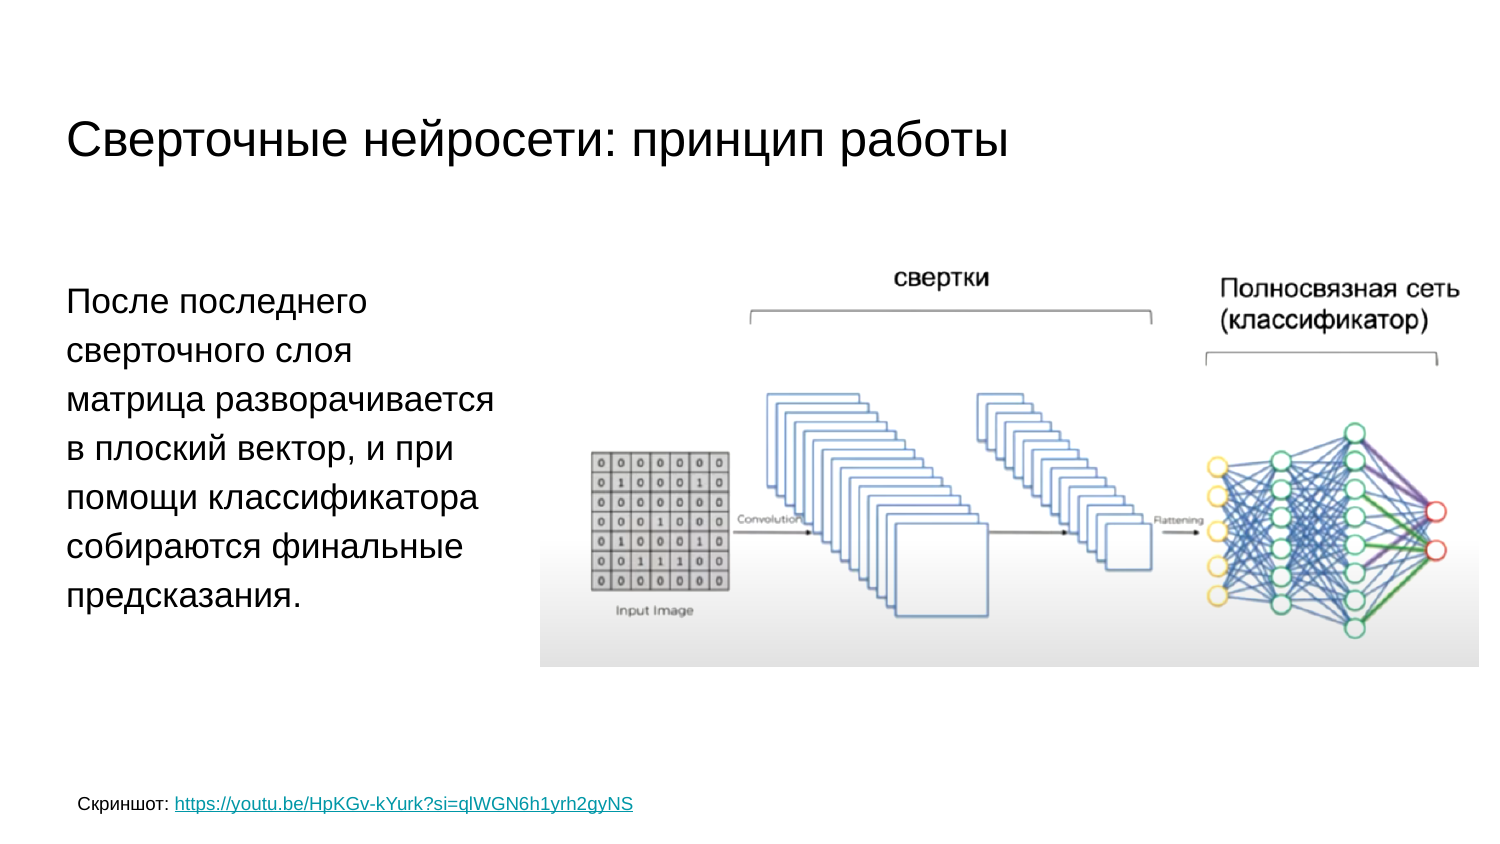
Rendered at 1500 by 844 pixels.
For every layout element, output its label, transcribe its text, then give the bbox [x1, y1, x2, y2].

title Сверточные нейросети: принцип работы [51, 58, 1479, 182]
text_box Скриншот: https://youtu.be/HpKGv-kYurk?si=qlWGN6h1yrh2gyNS [62, 776, 1325, 818]
picture [540, 244, 1480, 668]
list После последнего сверточного слоя матрица разворачивается в плоский вектор, и при помощи классификатора собираются финальные предсказания. [51, 256, 512, 750]
